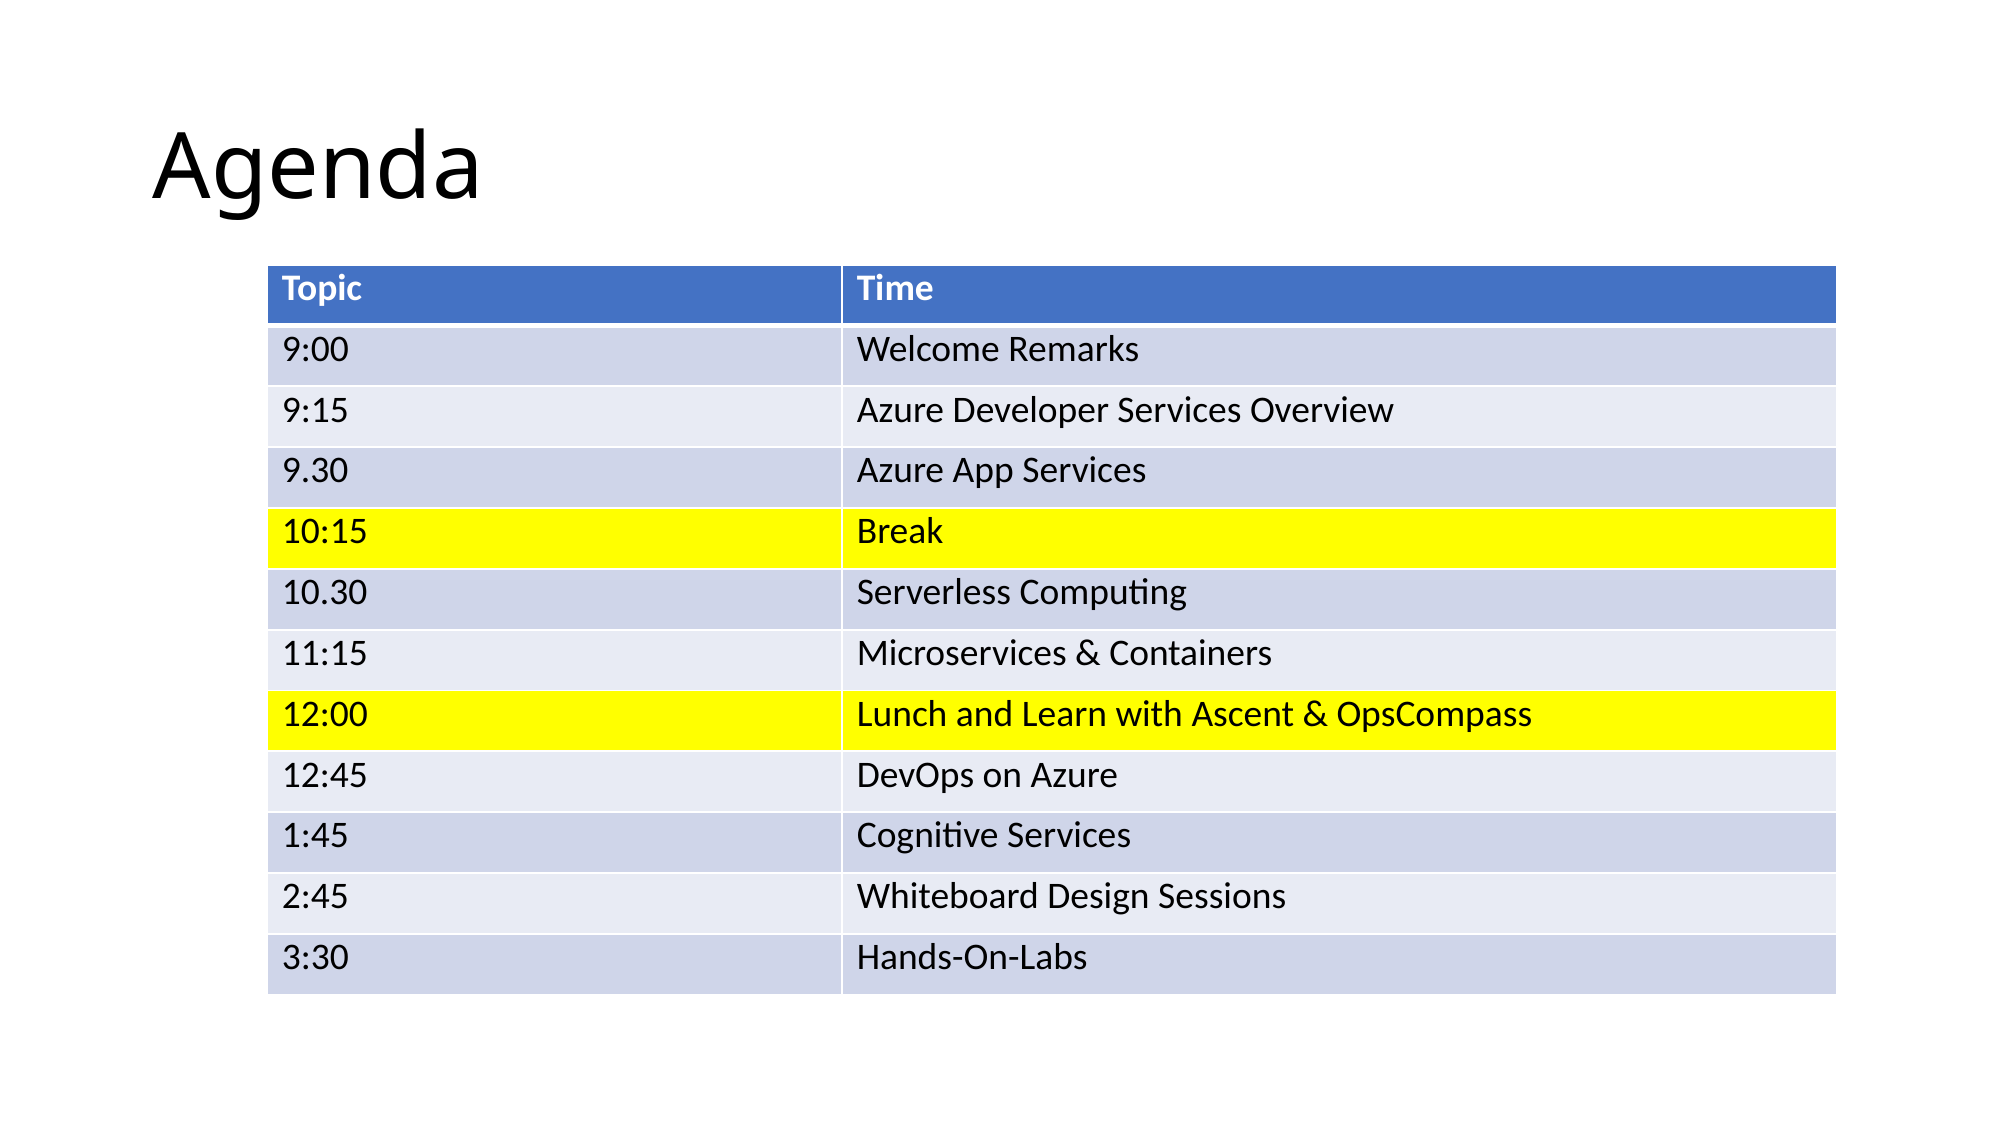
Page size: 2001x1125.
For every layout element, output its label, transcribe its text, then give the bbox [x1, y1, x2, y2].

table_cell Break [843, 509, 1836, 568]
table_cell 10.30 [268, 570, 841, 629]
table_cell Cognitive Services [843, 813, 1836, 872]
table_header Topic [268, 266, 841, 323]
table_cell Azure Developer Services Overview [843, 387, 1836, 446]
table_cell 9.30 [268, 448, 841, 507]
table_cell 3:30 [268, 935, 841, 994]
table_cell Lunch and Learn with Ascent & OpsCompass [843, 691, 1836, 750]
table_cell 12:00 [268, 691, 841, 750]
table_cell 1:45 [268, 813, 841, 872]
table_header Time [843, 266, 1836, 323]
table_cell Whiteboard Design Sessions [843, 874, 1836, 933]
table_cell Hands-On-Labs [843, 935, 1836, 994]
table_cell Microservices & Containers [843, 631, 1836, 690]
table_cell 11:15 [268, 631, 841, 690]
table_cell Serverless Computing [843, 570, 1836, 629]
table_cell 12:45 [268, 752, 841, 811]
table_cell 9:00 [268, 328, 841, 385]
table_cell 9:15 [268, 387, 841, 446]
table_cell 10:15 [268, 509, 841, 568]
table_cell Welcome Remarks [843, 328, 1836, 385]
title Agenda [137, 59, 1863, 278]
table_cell Azure App Services [843, 448, 1836, 507]
table_cell 2:45 [268, 874, 841, 933]
table_cell DevOps on Azure [843, 752, 1836, 811]
